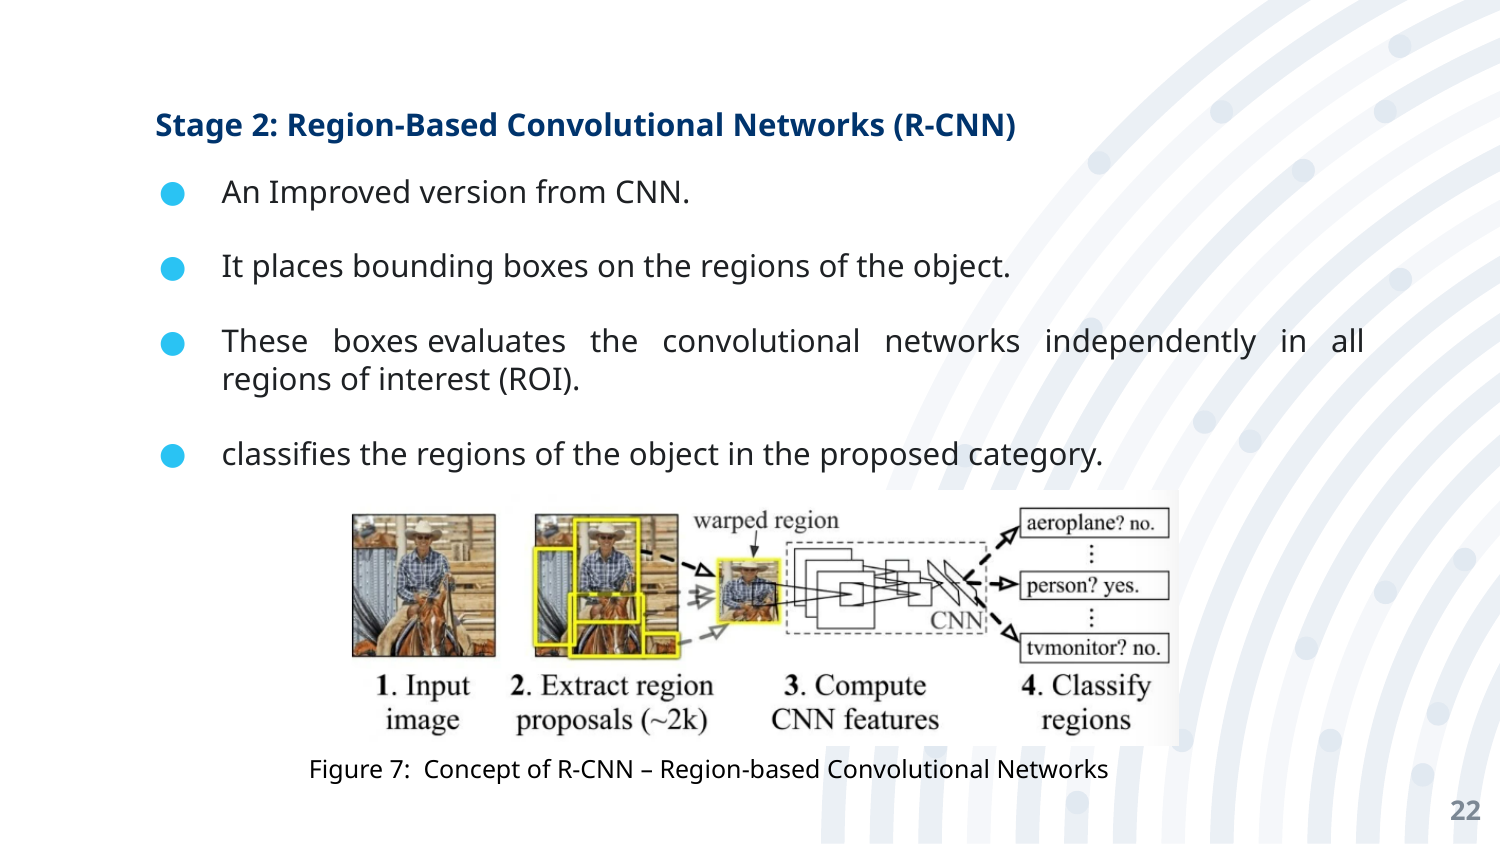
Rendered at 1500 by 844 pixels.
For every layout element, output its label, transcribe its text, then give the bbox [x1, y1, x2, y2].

slide_number 22 [1391, 779, 1482, 844]
list An Improved version from CNN. It places bounding boxes on the regions of the object. These boxes evaluates the convolutional networks independently in all regions of interest (ROI). classifies the regions of the object in the proposed category. [146, 171, 1366, 844]
picture [333, 490, 1179, 746]
text_box Stage 2: Region-Based Convolutional Networks (R-CNN) [142, 58, 1361, 144]
text_box Figure ‎7: Concept of R-CNN – Region-based Convolutional Networks [294, 746, 1286, 792]
